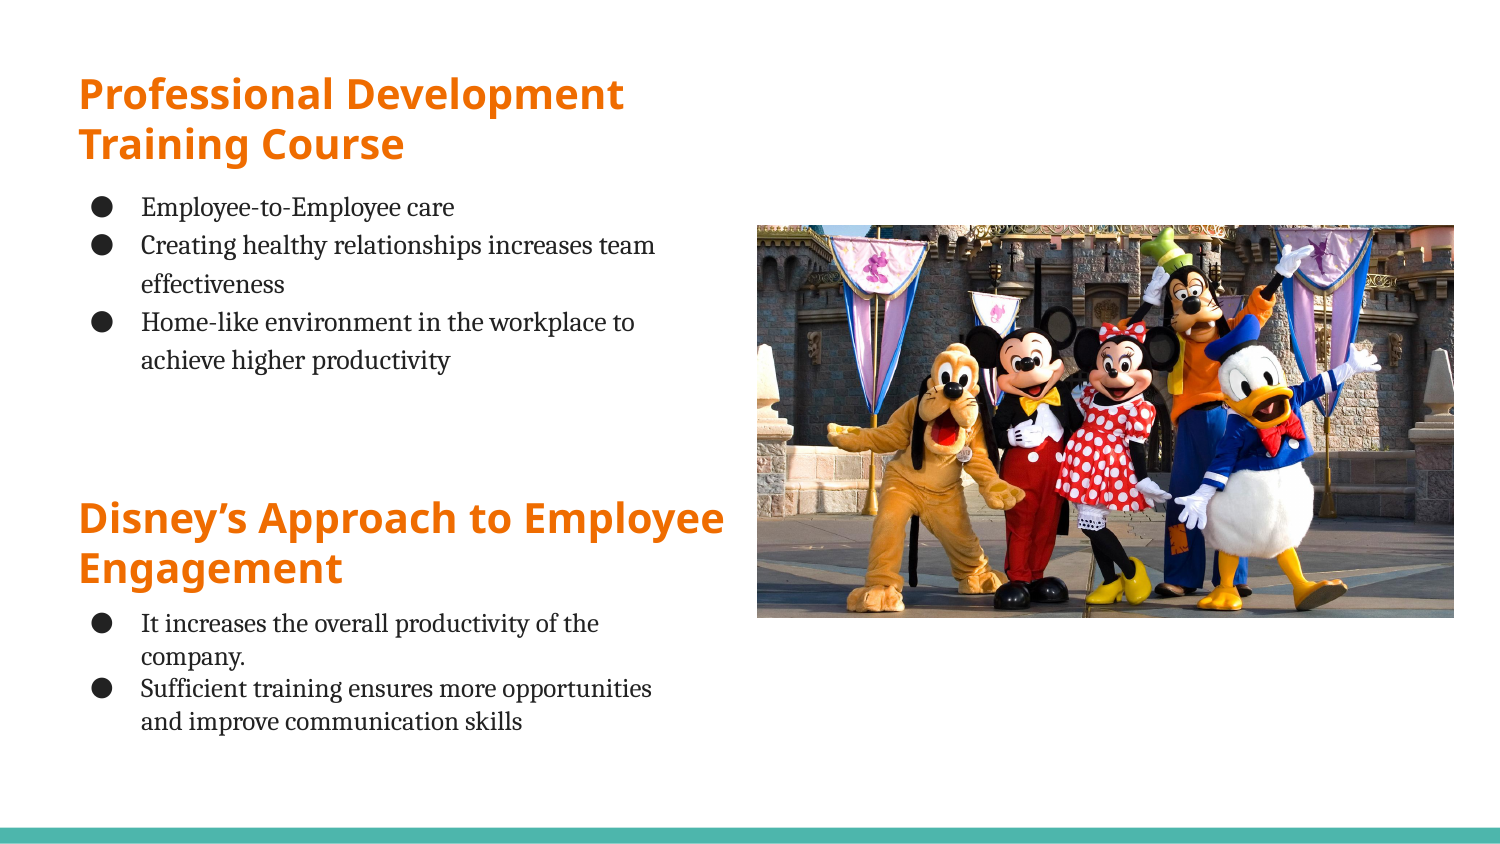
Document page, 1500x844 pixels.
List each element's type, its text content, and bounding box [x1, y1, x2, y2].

text_box Disney’s Approach to Employee Engagement [63, 476, 748, 607]
text_box It increases the overall productivity of the company. Sufficient training ensures more opportunities and improve communication skills [51, 590, 703, 751]
title Professional Development Training Course [63, 52, 769, 169]
list Employee-to-Employee care Creating healthy relationships increases team effectiveness Home-like environment in the workplace to achieve higher productivity [51, 168, 737, 385]
picture [756, 225, 1455, 619]
